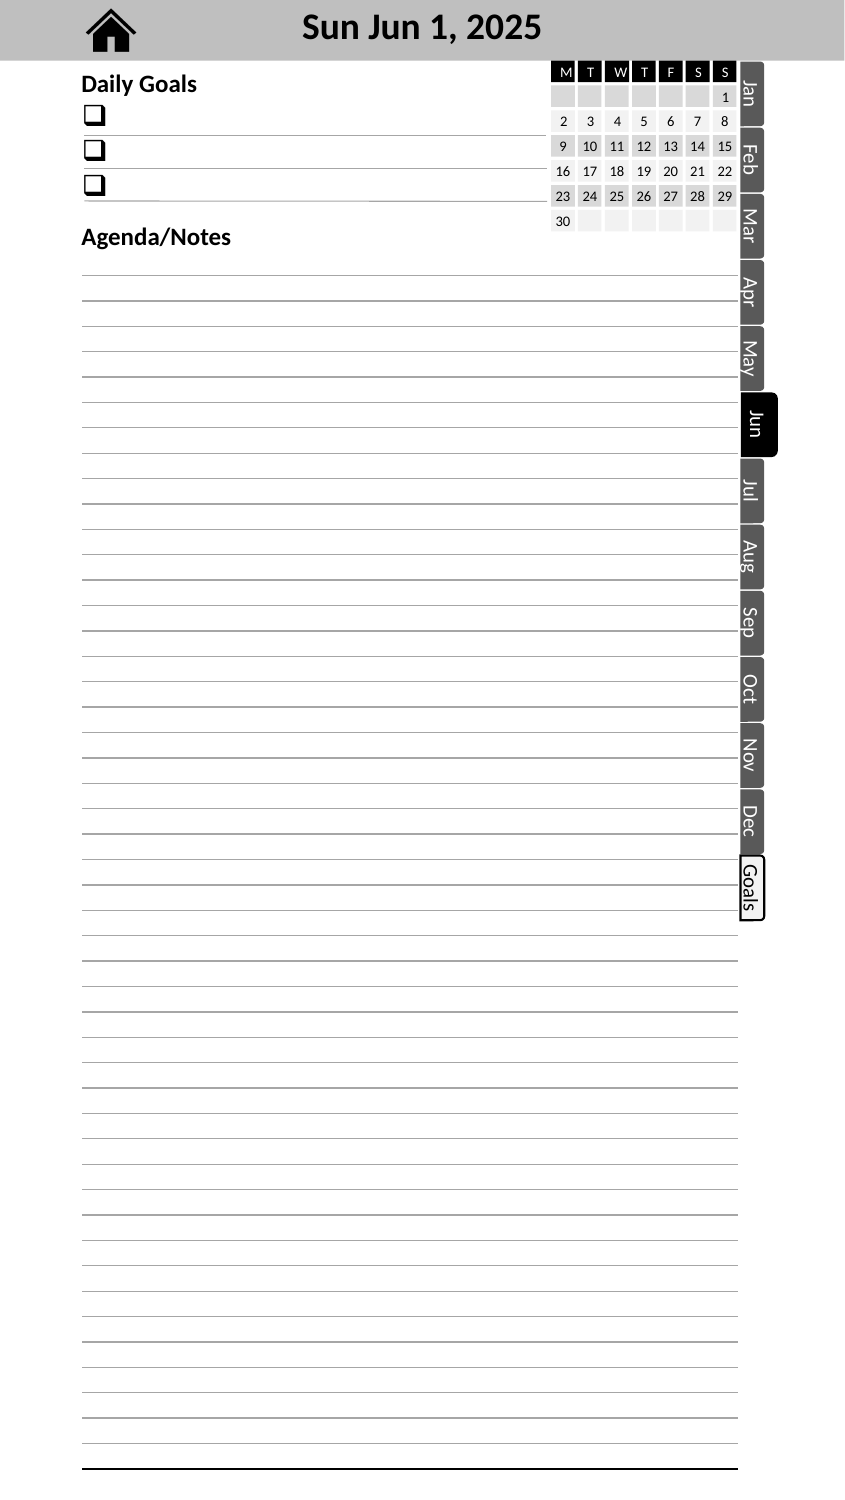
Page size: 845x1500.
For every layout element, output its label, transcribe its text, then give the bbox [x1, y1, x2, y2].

picture [82, 1, 140, 59]
list Sun Jun 1, 2025 [190, 0, 655, 61]
